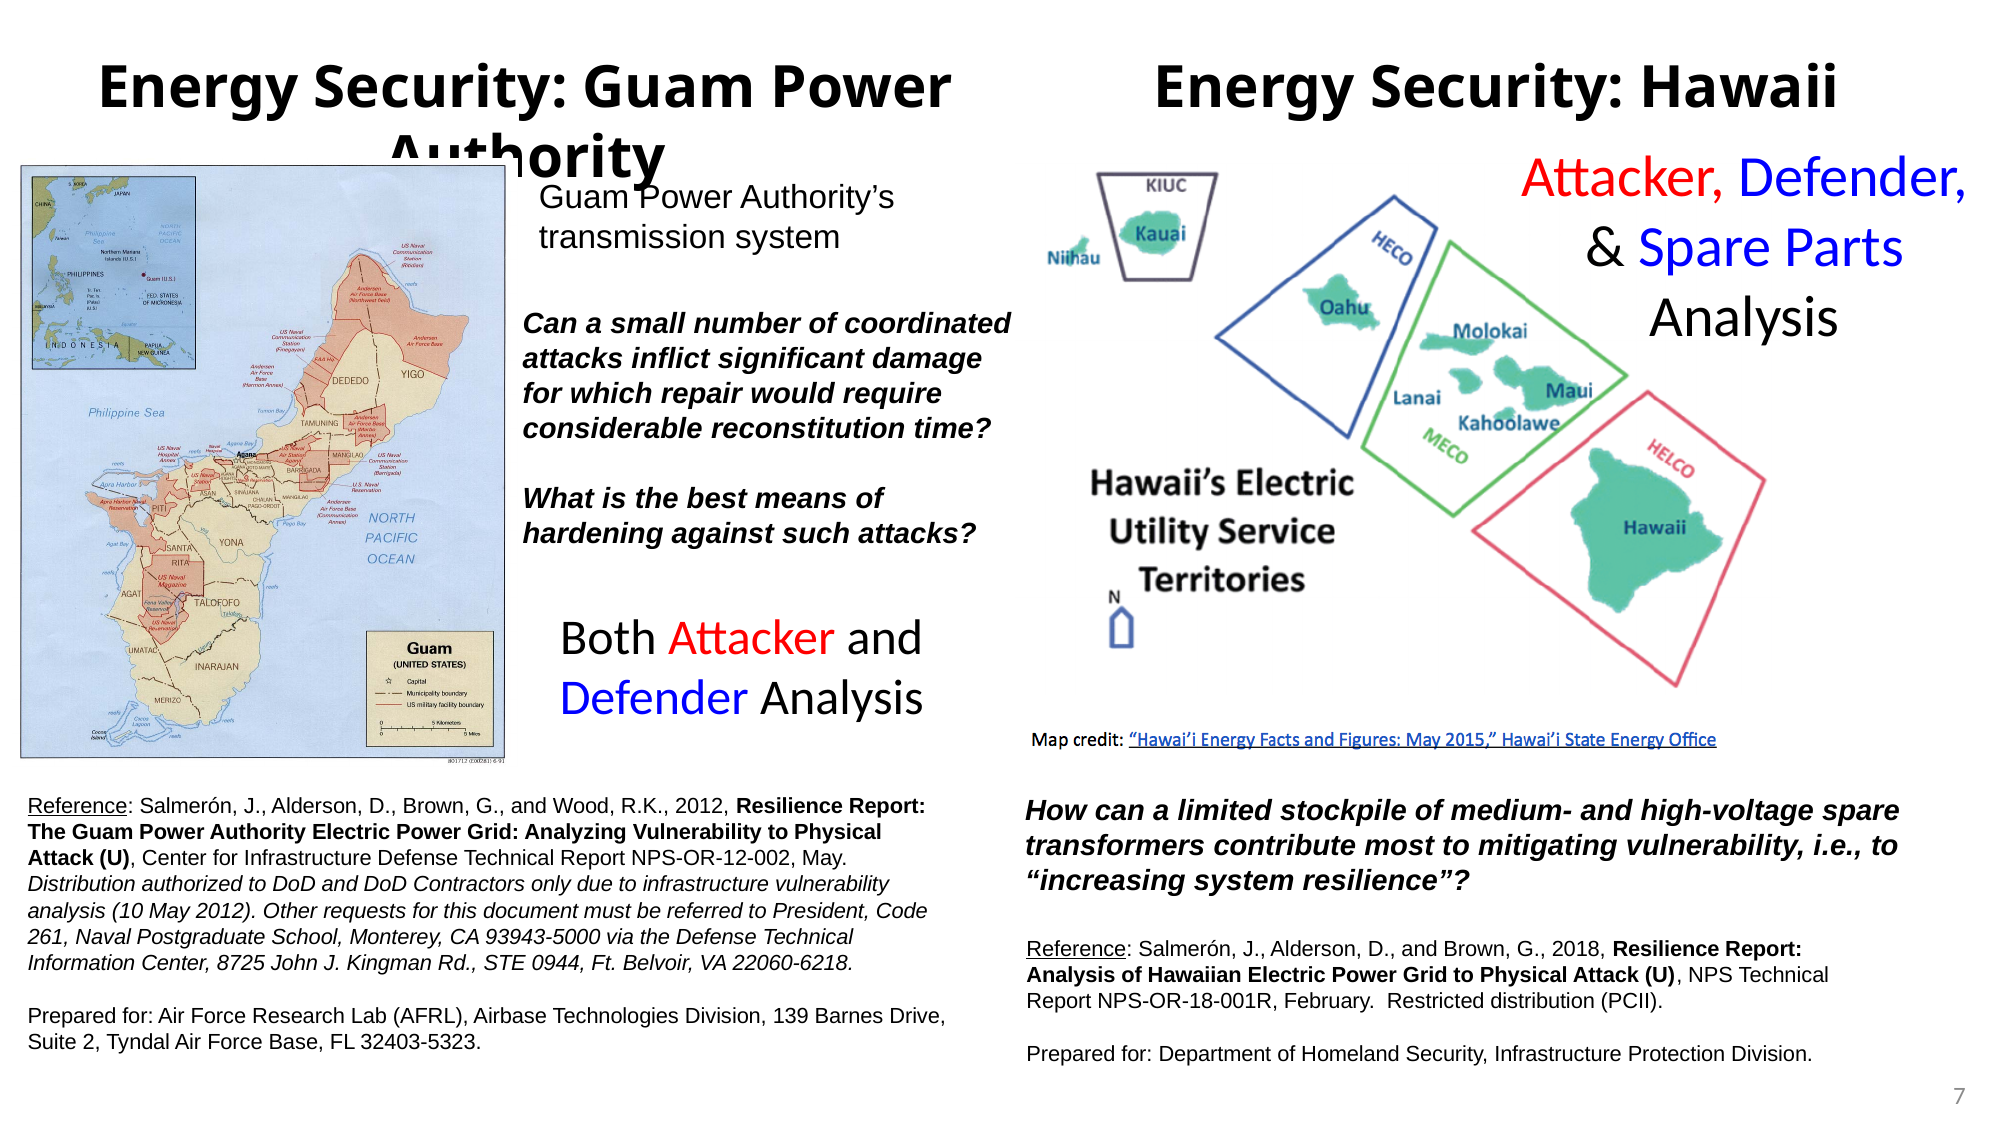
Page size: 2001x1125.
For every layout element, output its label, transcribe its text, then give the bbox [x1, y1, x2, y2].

text_box Reference: Salmerón, J., Alderson, D., and Brown, G., 2018, Resilience Report: Analysis of Hawaiian Electric Power Grid to Physical Attack (U), NPS Technical Report NPS-OR-18-001R, February. Restricted distribution (PCII). Prepared for: Department of Homeland Security, Infrastructure Protection Division. [1011, 927, 1905, 1074]
text_box Energy Security: Hawaii [1001, 41, 1992, 127]
slide_number 7 [1630, 1062, 1981, 1125]
picture [1015, 154, 1781, 771]
text_box How can a limited stockpile of medium- and high-voltage spare transformers contribute most to mitigating vulnerability, i.e., to “increasing system resilience”? [1010, 784, 1921, 904]
text_box Guam Power Authority’s transmission system [524, 168, 913, 263]
text_box Both Attacker and Defender Analysis [539, 597, 944, 732]
text_box Can a small number of coordinated attacks inflict significant damage for which repair would require considerable reconstitution time? What is the best means of hardening against such attacks? [518, 297, 1015, 557]
text_box Reference: Salmerón, J., Alderson, D., Brown, G., and Wood, R.K., 2012, Resilience Report: The Guam Power Authority Electric Power Grid: Analyzing Vulnerability to Physical Attack (U), Center for Infrastructure Defense Technical Report NPS-OR-12-002, May. Distribution authorized to DoD and DoD Contractors only due to infrastructure vulnerability analysis (10 May 2012). Other requests for this document must be referred to President, Code 261, Naval Postgraduate School, Monterey, CA 93943-5000 via the Defense Technical Information Center, 8725 John J. Kingman Rd., STE 0944, Ft. Belvoir, VA 22060-6218. Prepared for: Air Force Research Lab (AFRL), Airbase Technologies Division, 139 Barnes Drive, Suite 2, Tyndal Air Force Base, FL 32403-5323. [12, 784, 963, 1061]
text_box Attacker, Defender, & Spare Parts Analysis [1502, 130, 1988, 356]
picture [12, 158, 518, 767]
text_box Energy Security: Guam Power Authority [9, 41, 1042, 197]
